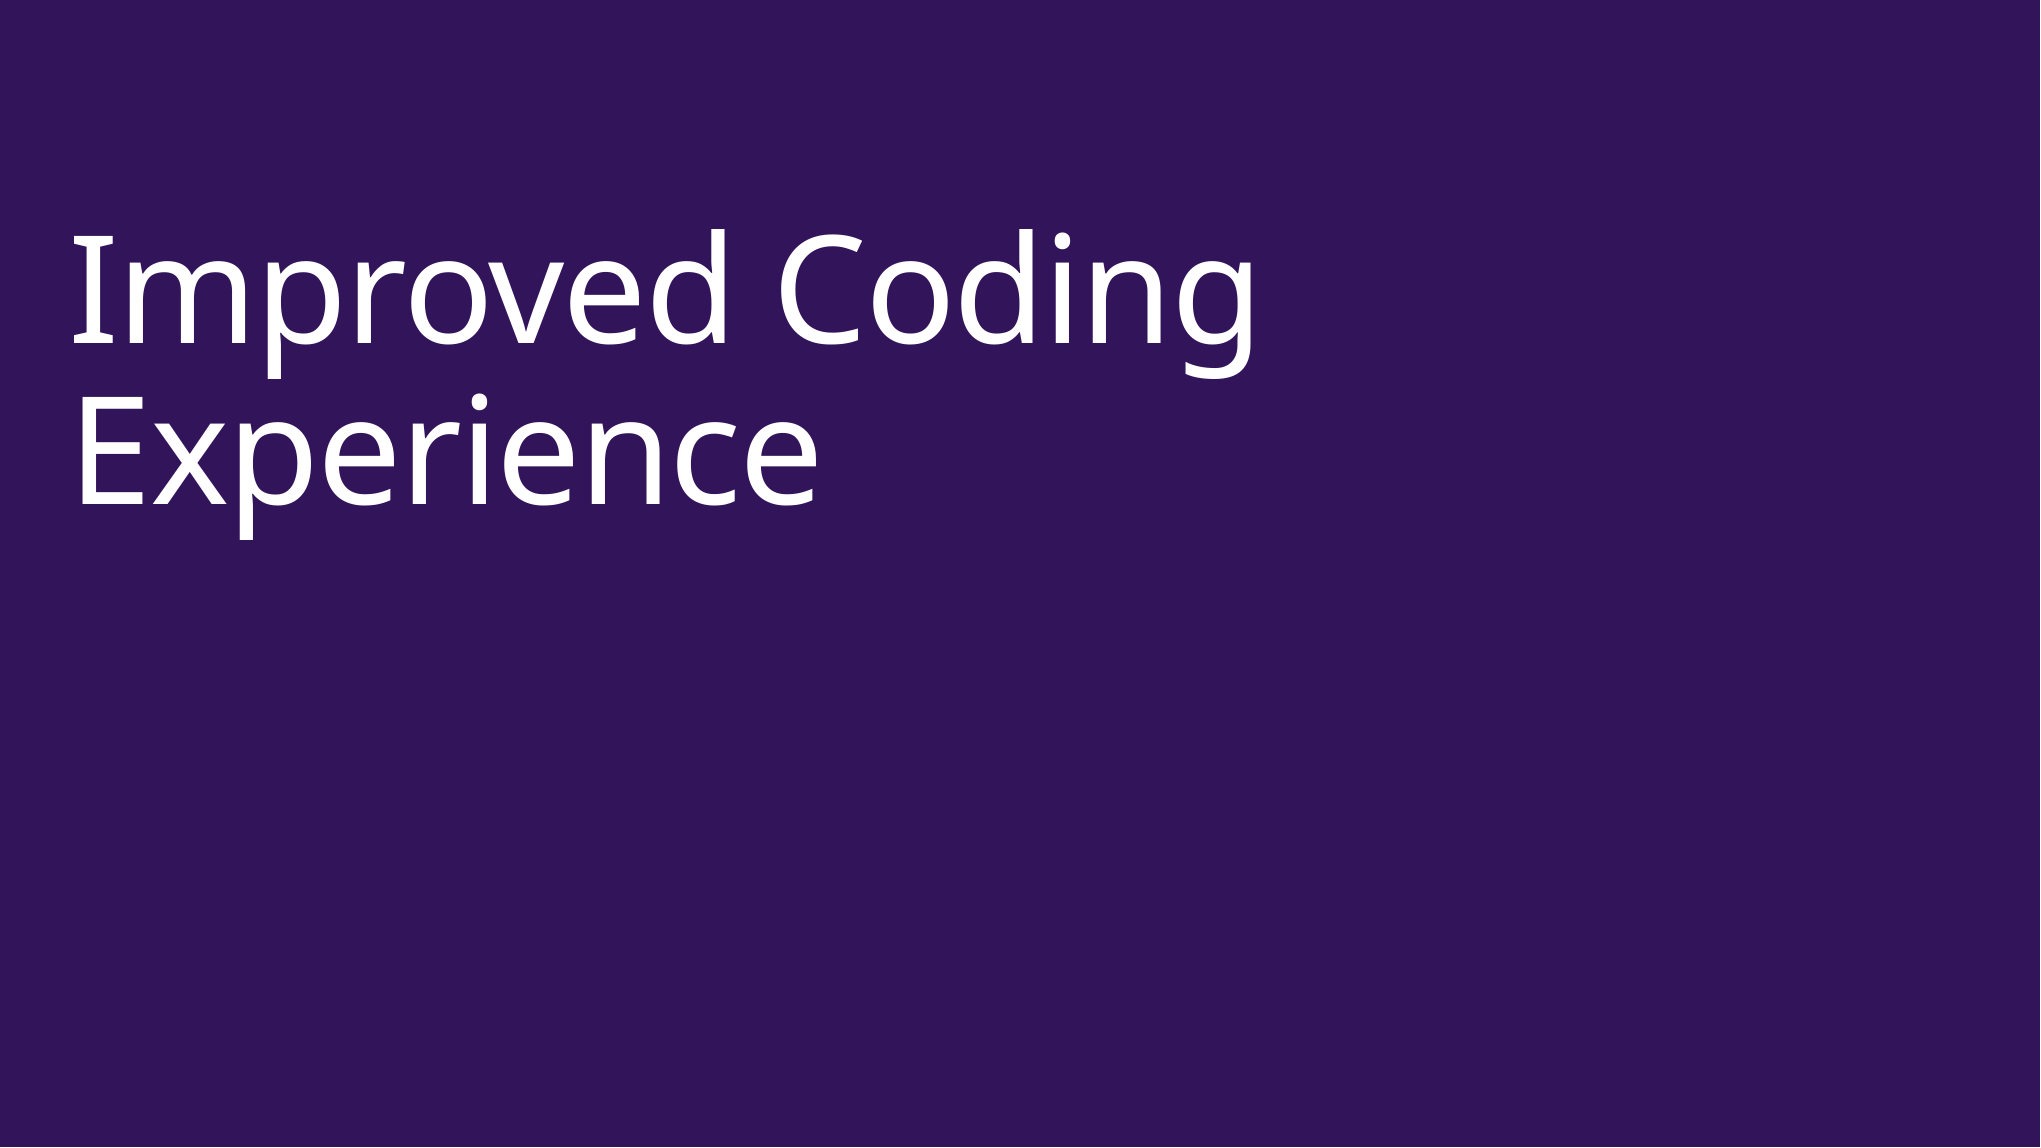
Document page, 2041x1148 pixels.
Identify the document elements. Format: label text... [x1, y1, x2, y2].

title Improved Coding Experience [45, 198, 1695, 556]
